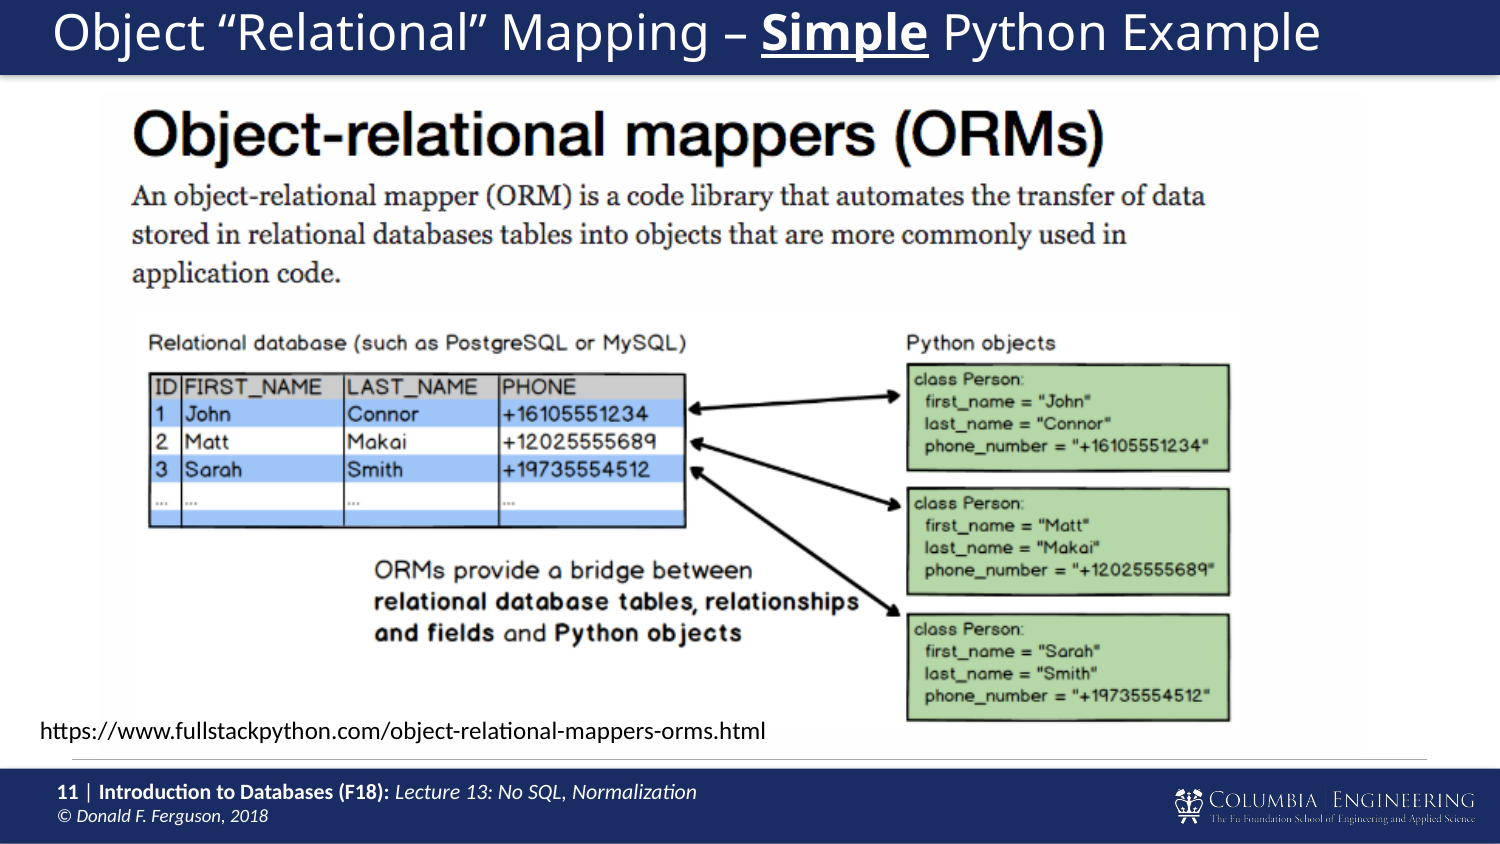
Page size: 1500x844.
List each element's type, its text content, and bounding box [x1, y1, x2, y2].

title Object “Relational” Mapping – Simple Python Example [37, 0, 1396, 64]
picture [99, 90, 1363, 753]
text_box https://www.fullstackpython.com/object-relational-mappers-orms.html [24, 707, 94, 752]
